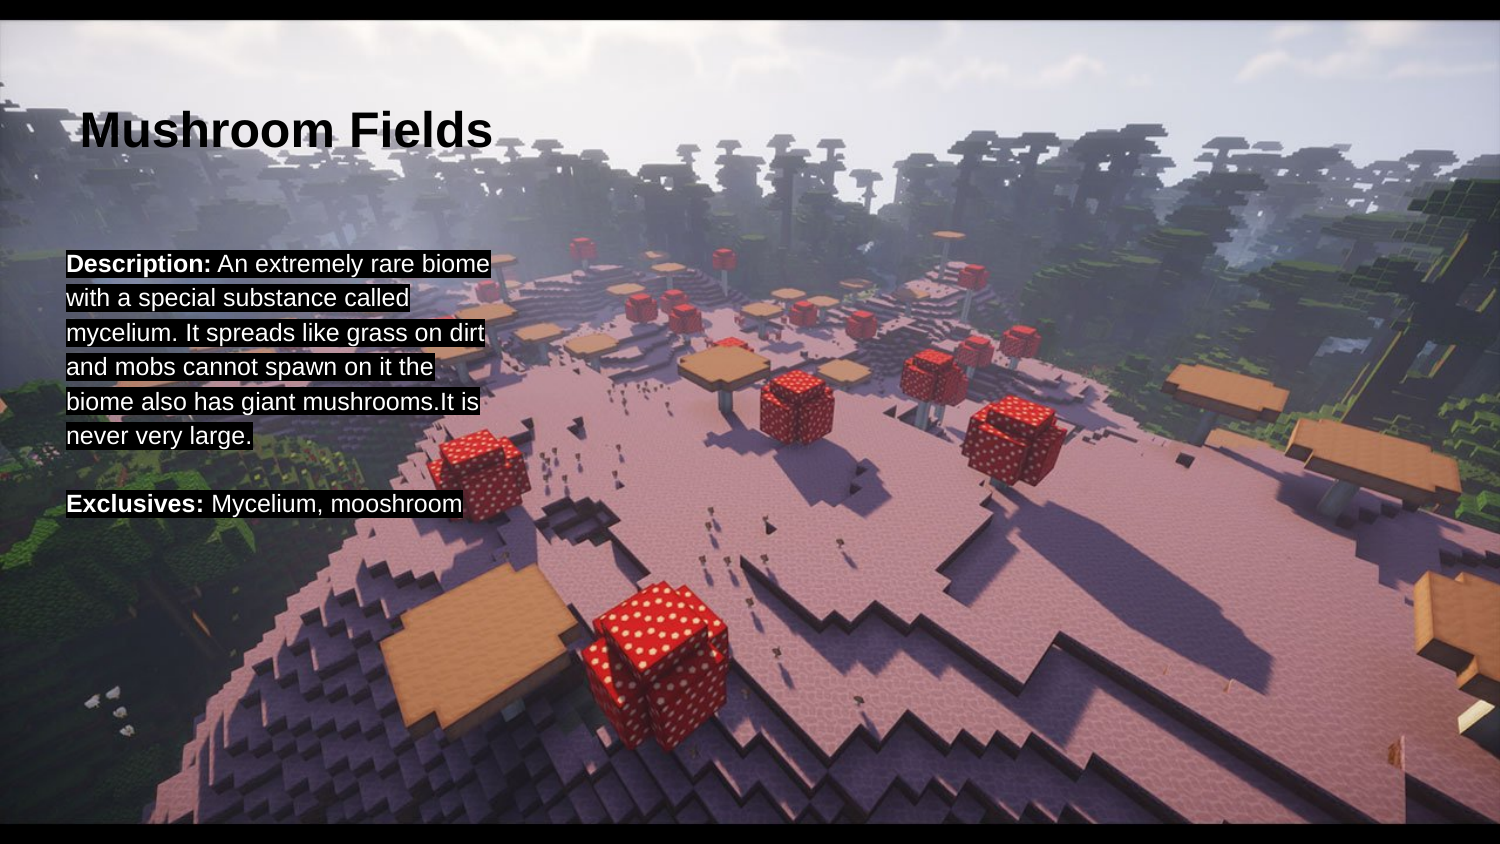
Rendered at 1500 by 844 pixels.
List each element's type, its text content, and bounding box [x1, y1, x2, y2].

list Description: An extremely rare biome with a special substance called mycelium. It spreads like grass on dirt and mobs cannot spawn on it the biome also has giant mushrooms.It is never very large. Exclusives: Mycelium, mooshroom [51, 227, 512, 750]
picture [0, 0, 1500, 844]
title Mushroom Fields [64, 48, 526, 173]
